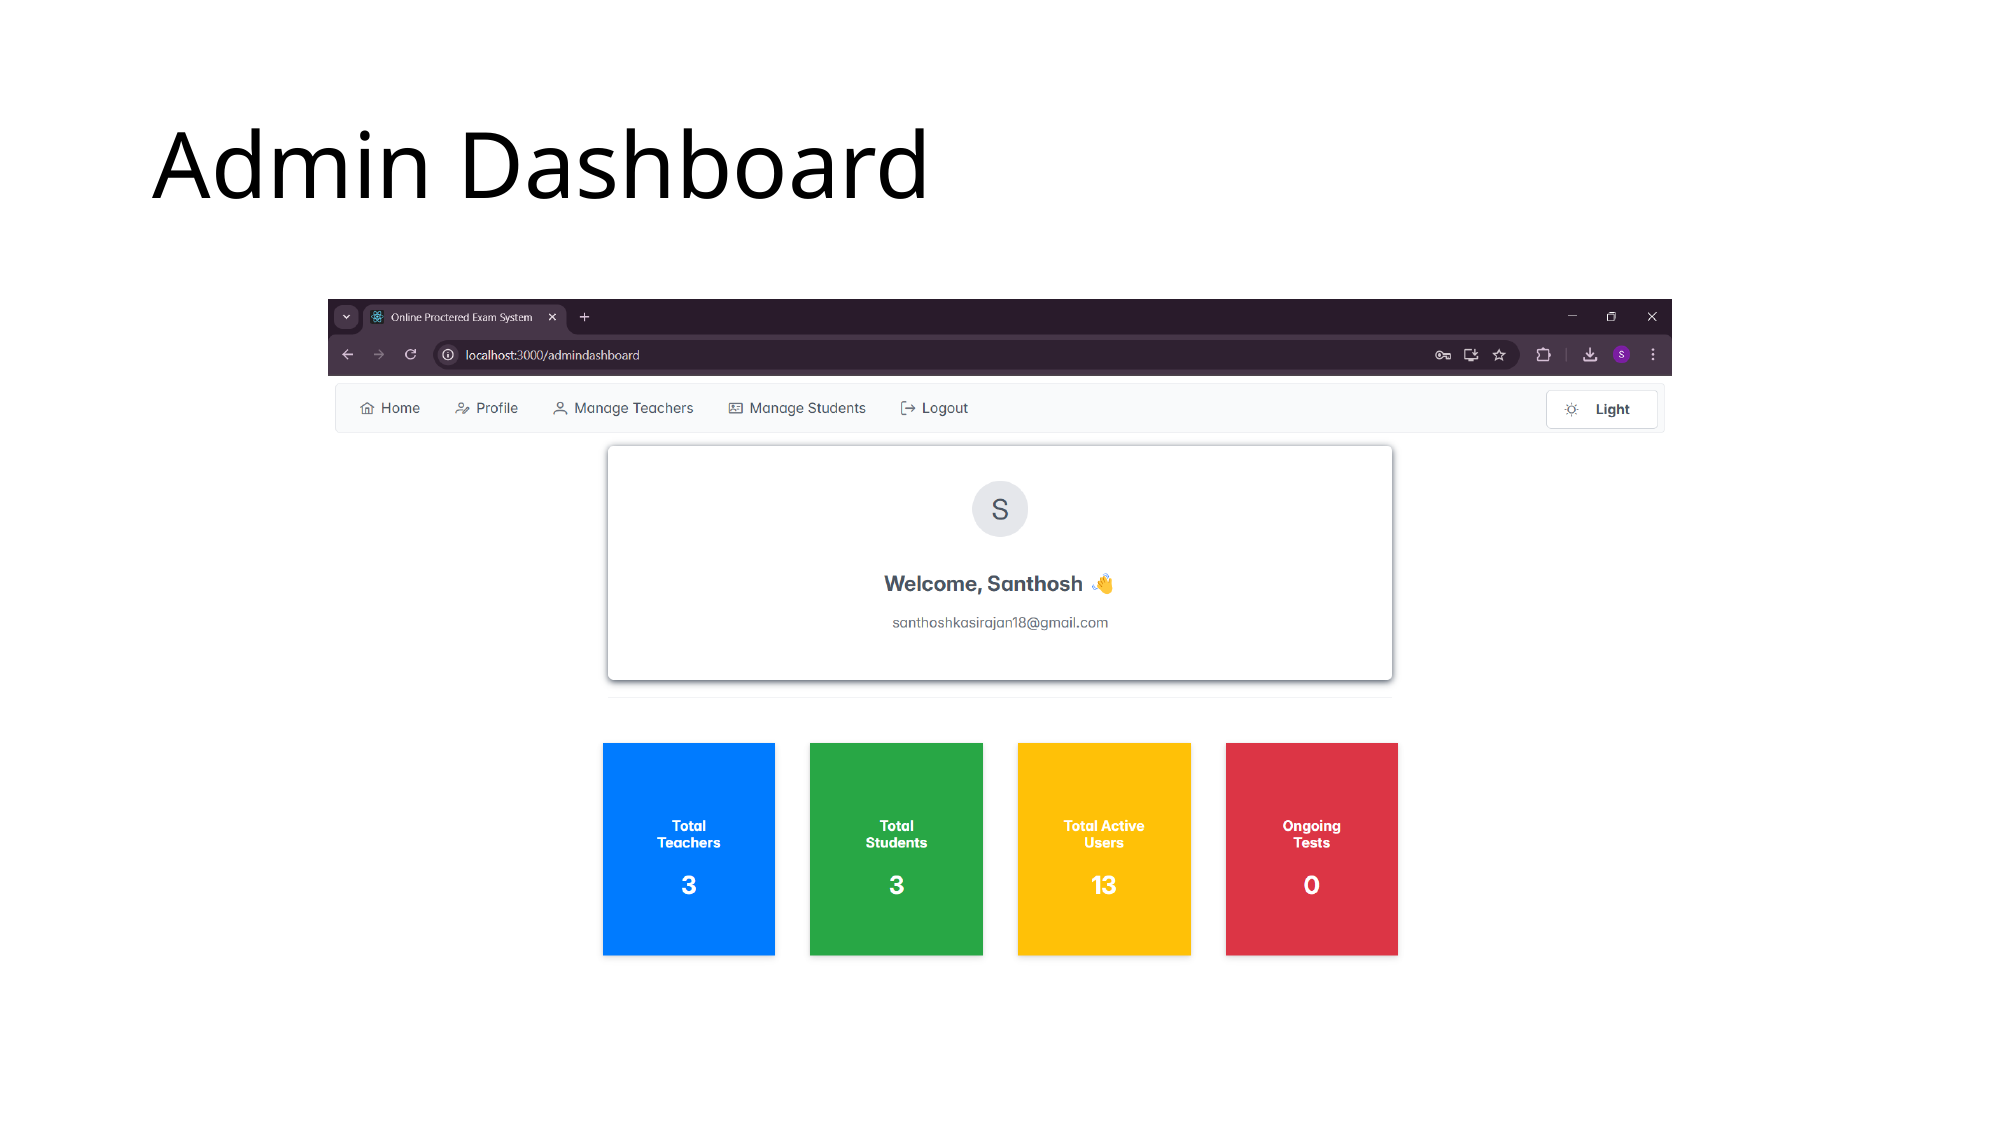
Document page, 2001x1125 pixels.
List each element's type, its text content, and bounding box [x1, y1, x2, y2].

title Admin Dashboard [137, 59, 1863, 278]
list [328, 299, 1672, 1014]
